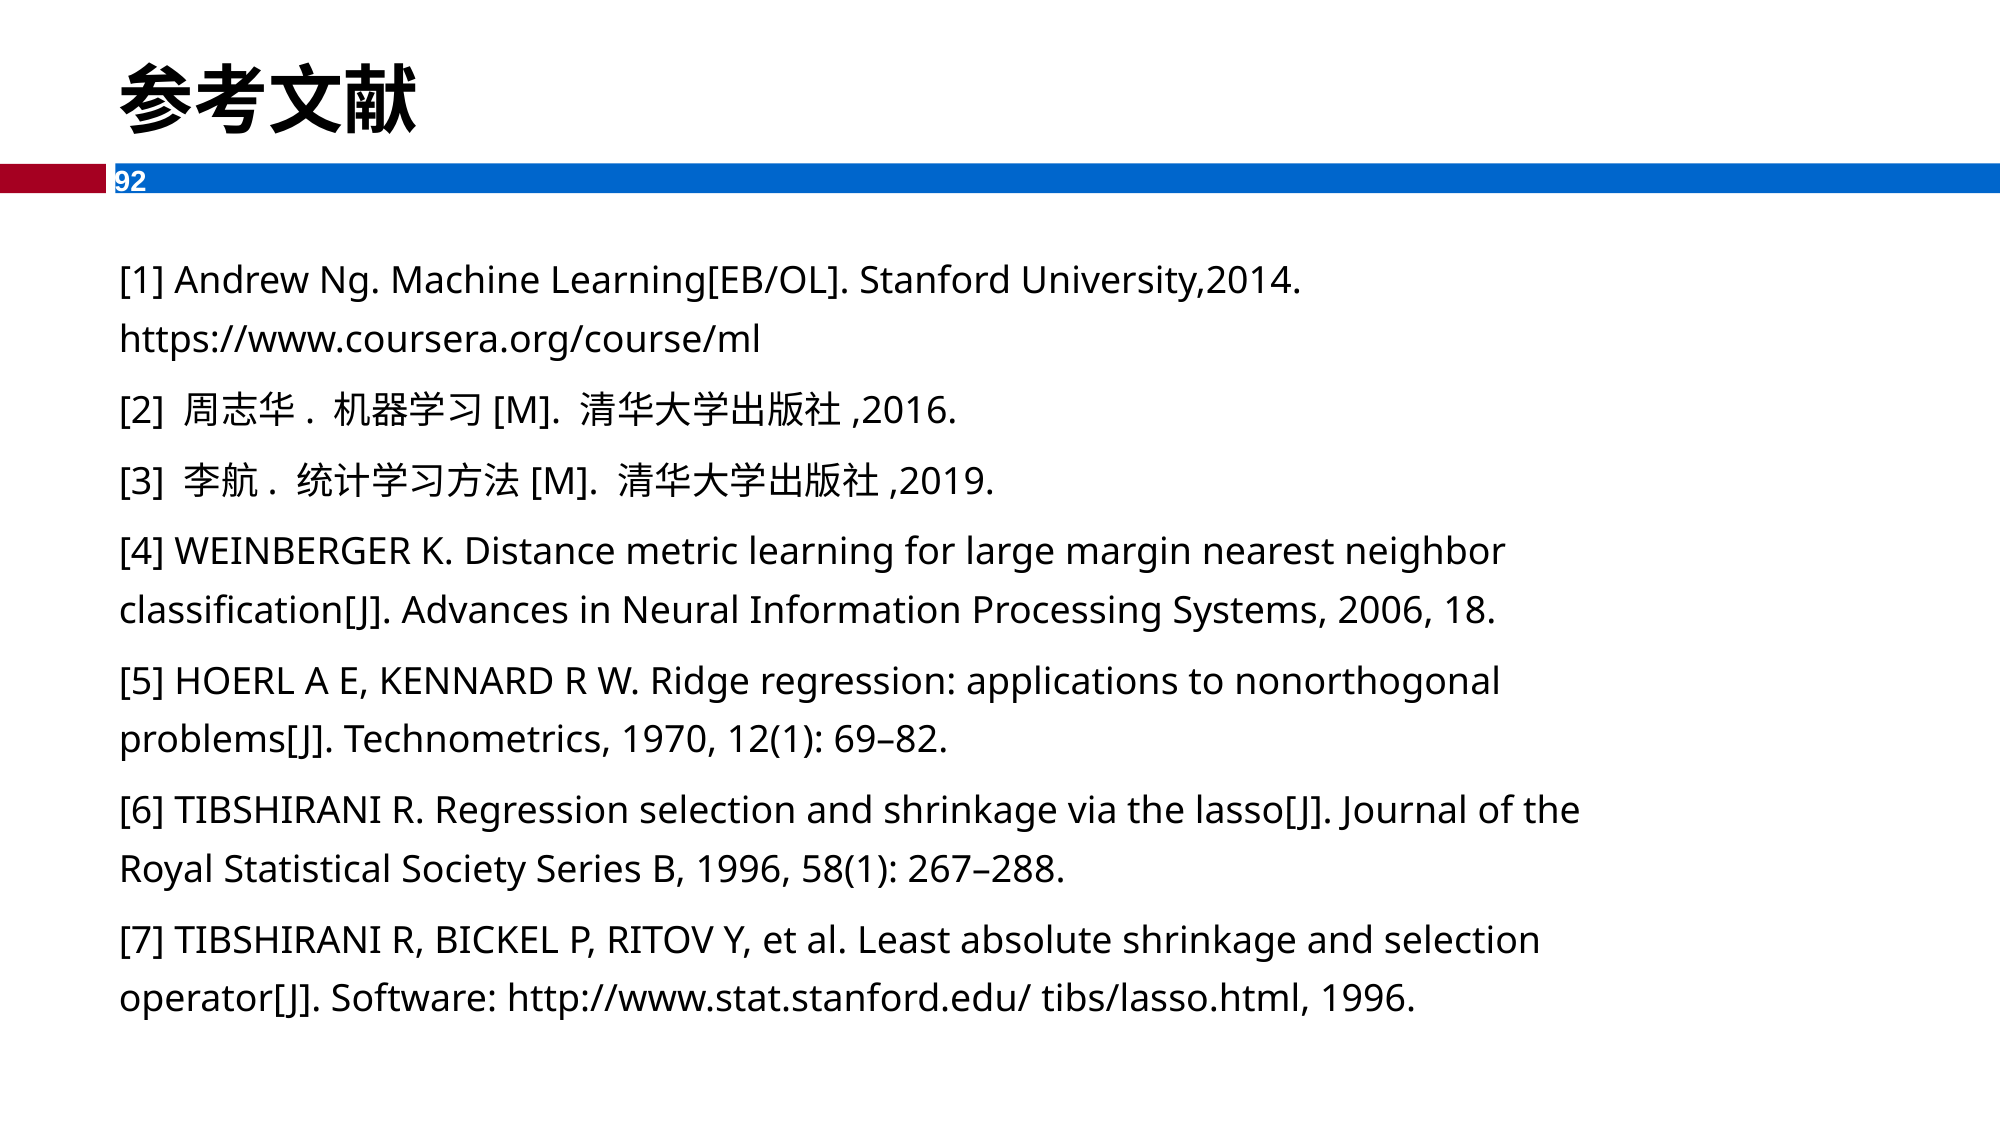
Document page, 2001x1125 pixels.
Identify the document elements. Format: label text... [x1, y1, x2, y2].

text_box [1] Andrew Ng. Machine Learning[EB/OL]. Stanford University,2014. https://www.coursera.org/course/ml [2] 周志华. 机器学习[M]. 清华大学出版社,2016. [3] 李航. 统计学习方法[M]. 清华大学出版社,2019. [4] WEINBERGER K. Distance metric learning for large margin nearest neighbor classification[J]. Advances in Neural Information Processing Systems, 2006, 18. [5] HOERL A E, KENNARD R W. Ridge regression: applications to nonorthogonal problems[J]. Technometrics, 1970, 12(1): 69–82. [6] TIBSHIRANI R. Regression selection and shrinkage via the lasso[J]. Journal of the Royal Statistical Society Series B, 1996, 58(1): 267–288. [7] TIBSHIRANI R, BICKEL P, RITOV Y, et al. Least absolute shrinkage and selection operator[J]. Software: http://www.stat.stanford.edu/ tibs/lasso.html, 1996. [104, 235, 1637, 1027]
text_box 参考文献 [103, 43, 1269, 241]
